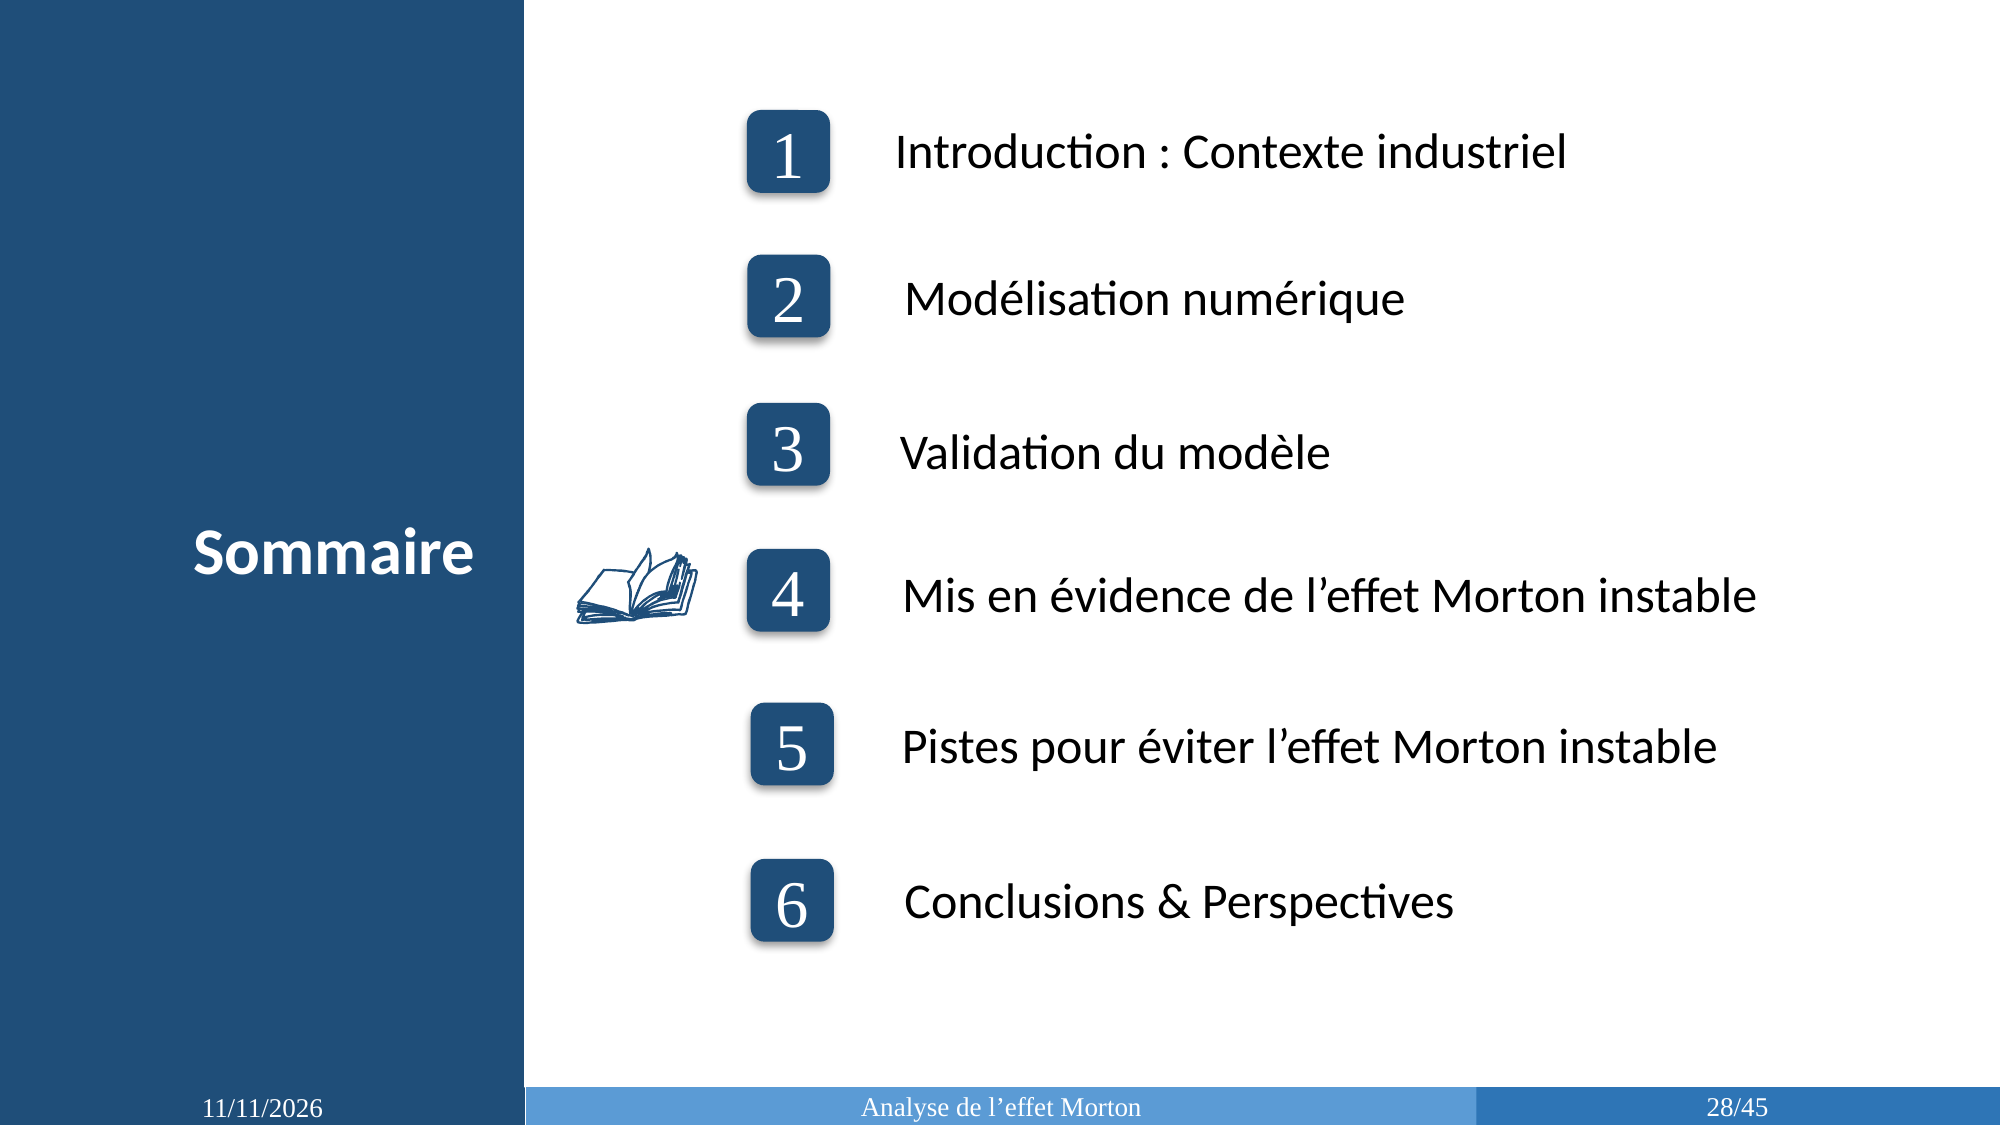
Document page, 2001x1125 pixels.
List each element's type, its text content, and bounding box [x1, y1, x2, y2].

text_box Modélisation numérique [889, 258, 1421, 333]
footer Analyse de l’effet Morton [526, 1087, 1477, 1125]
text_box Conclusions & Perspectives [889, 861, 1470, 936]
text_box 2 [746, 253, 832, 339]
text_box Pistes pour éviter l’effet Morton instable [886, 706, 1733, 781]
text_box 6 [749, 857, 835, 943]
text_box Mis en évidence de l’effet Morton instable [887, 554, 1773, 630]
text_box Sommaire [178, 500, 491, 596]
slide_number 28/45 [1477, 1087, 2000, 1125]
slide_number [0, 1087, 525, 1125]
text_box [577, 548, 698, 624]
text_box 4 [745, 547, 832, 633]
text_box Introduction : Contexte industriel [880, 111, 1583, 186]
text_box [0, 0, 524, 1087]
text_box Validation du modèle [885, 411, 1347, 487]
text_box 5 [749, 701, 835, 787]
text_box 1 [745, 108, 832, 194]
text_box 3 [745, 401, 832, 487]
